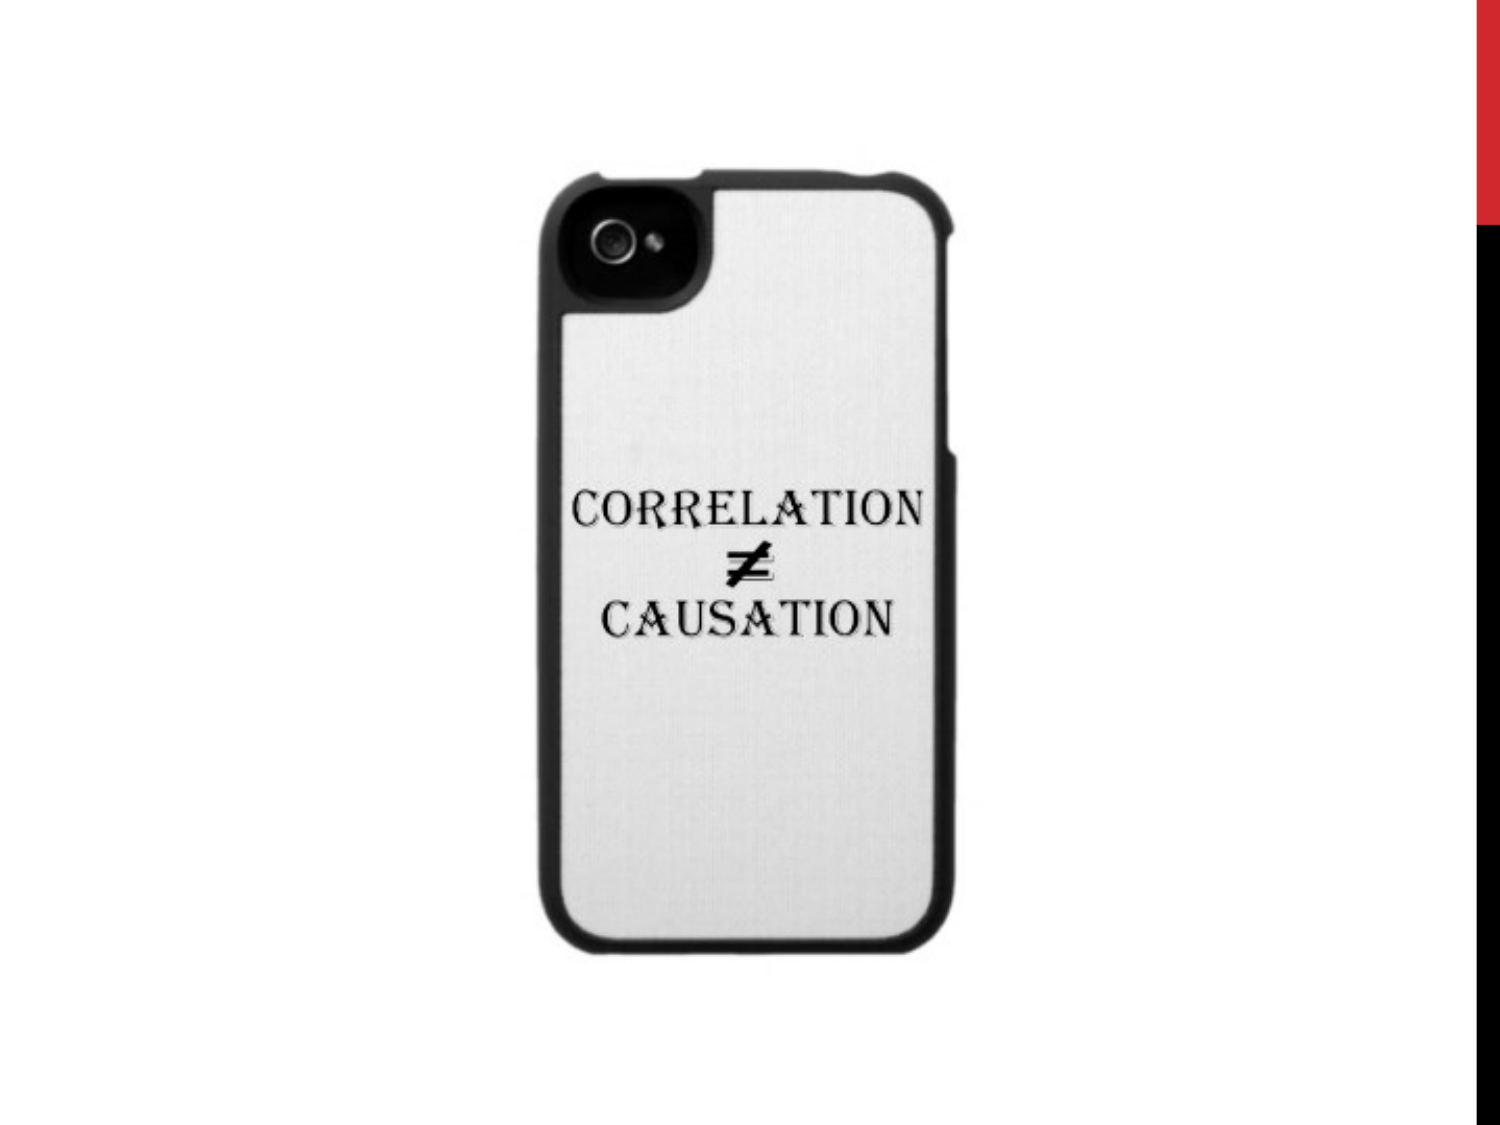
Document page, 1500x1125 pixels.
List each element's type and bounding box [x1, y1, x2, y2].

picture [332, 145, 1168, 980]
